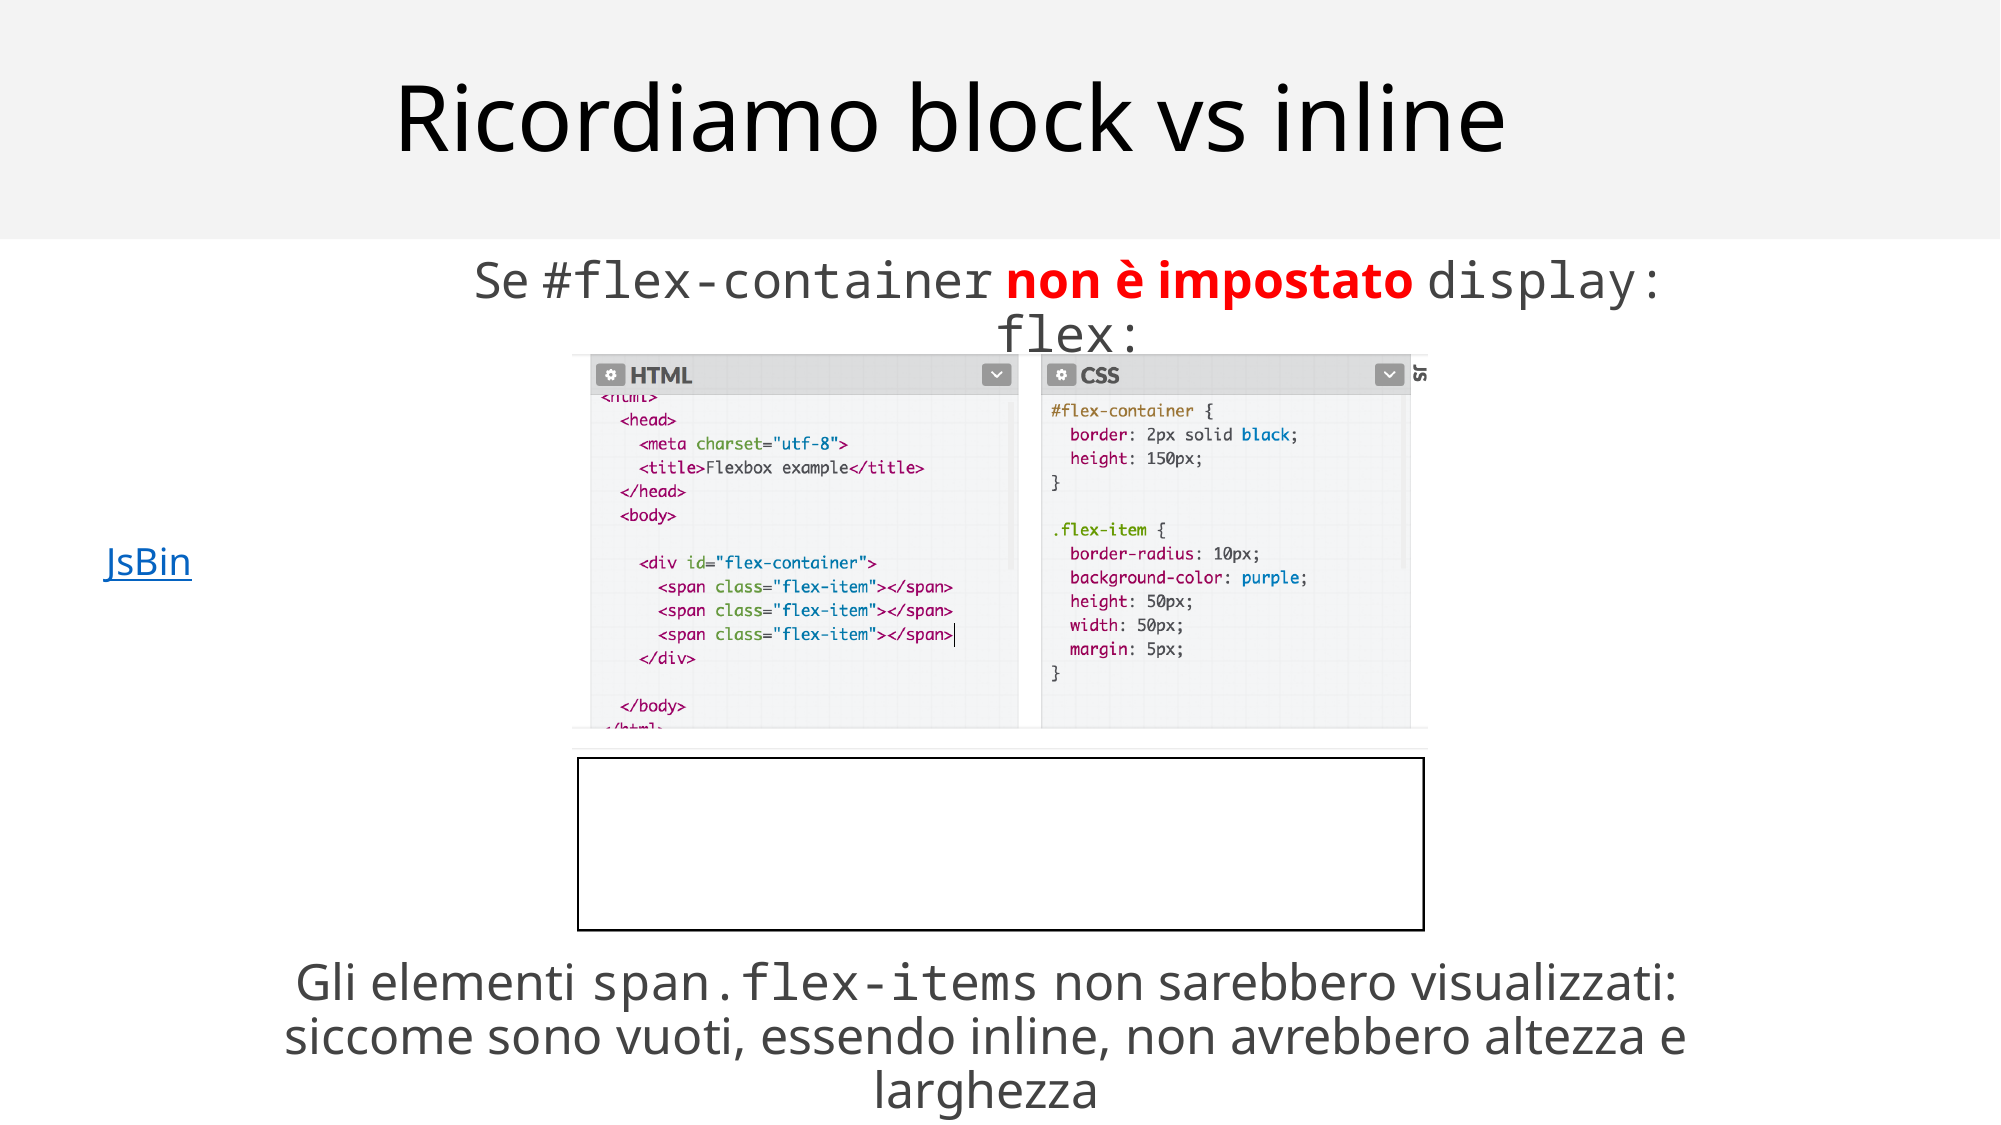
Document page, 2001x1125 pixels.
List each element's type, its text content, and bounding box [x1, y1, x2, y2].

title Ricordiamo block vs inline [378, 56, 1622, 183]
picture [572, 345, 1428, 955]
text_box JsBin [91, 530, 207, 597]
list Gli elementi span.flex-items non sarebbero visualizzati: siccome sono vuoti, essendo inline, non avrebbero altezza e larghezza [262, 942, 1712, 1124]
list Se #flex-container non è impostato display: flex: [378, 240, 1763, 490]
